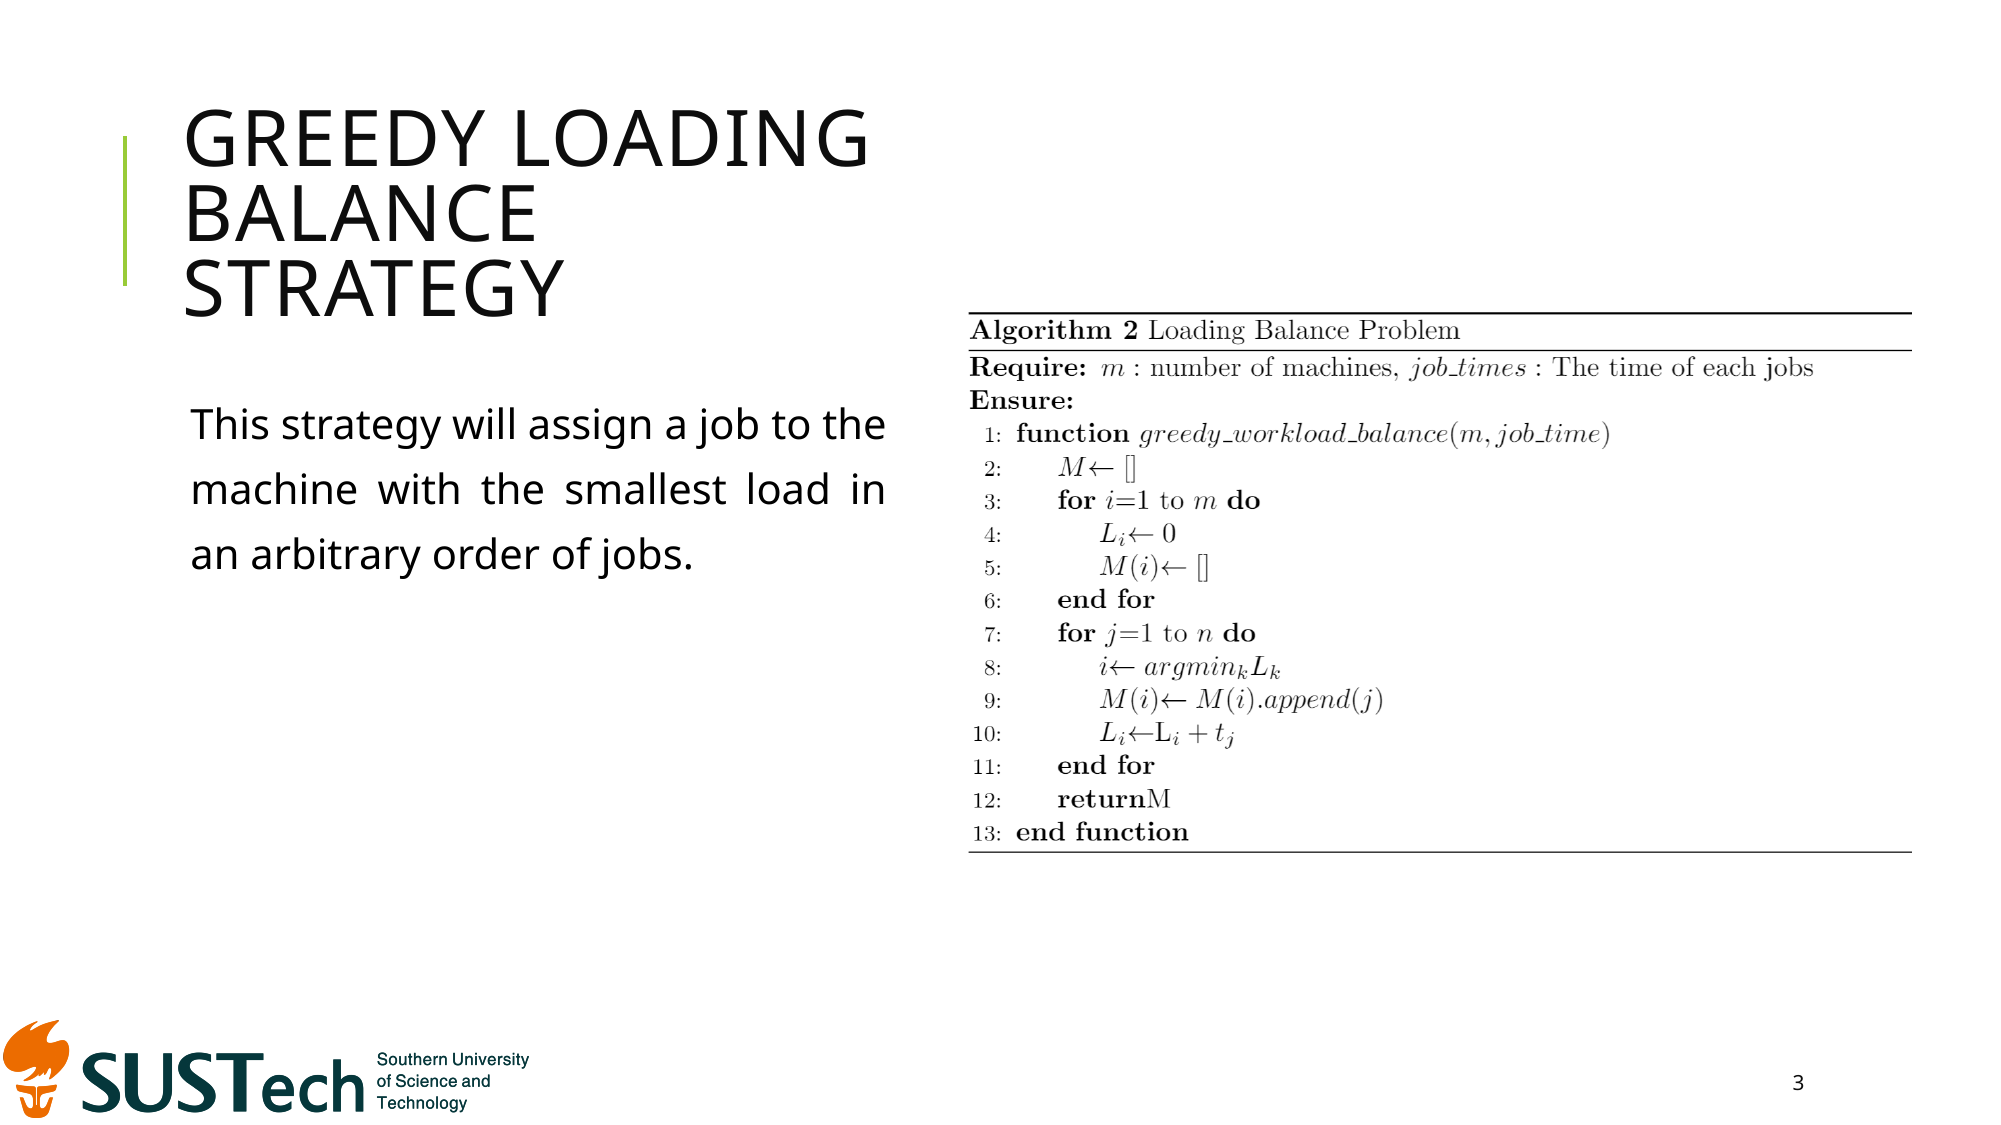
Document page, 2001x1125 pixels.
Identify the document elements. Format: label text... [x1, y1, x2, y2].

slide_number 3 [1777, 1061, 1938, 1107]
picture [3, 1020, 529, 1118]
title Greedy loading balance strategy [168, 96, 895, 342]
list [946, 276, 1913, 984]
list This strategy will assign a job to the machine with the smallest load in an arbitrary order of jobs. [168, 375, 895, 1020]
